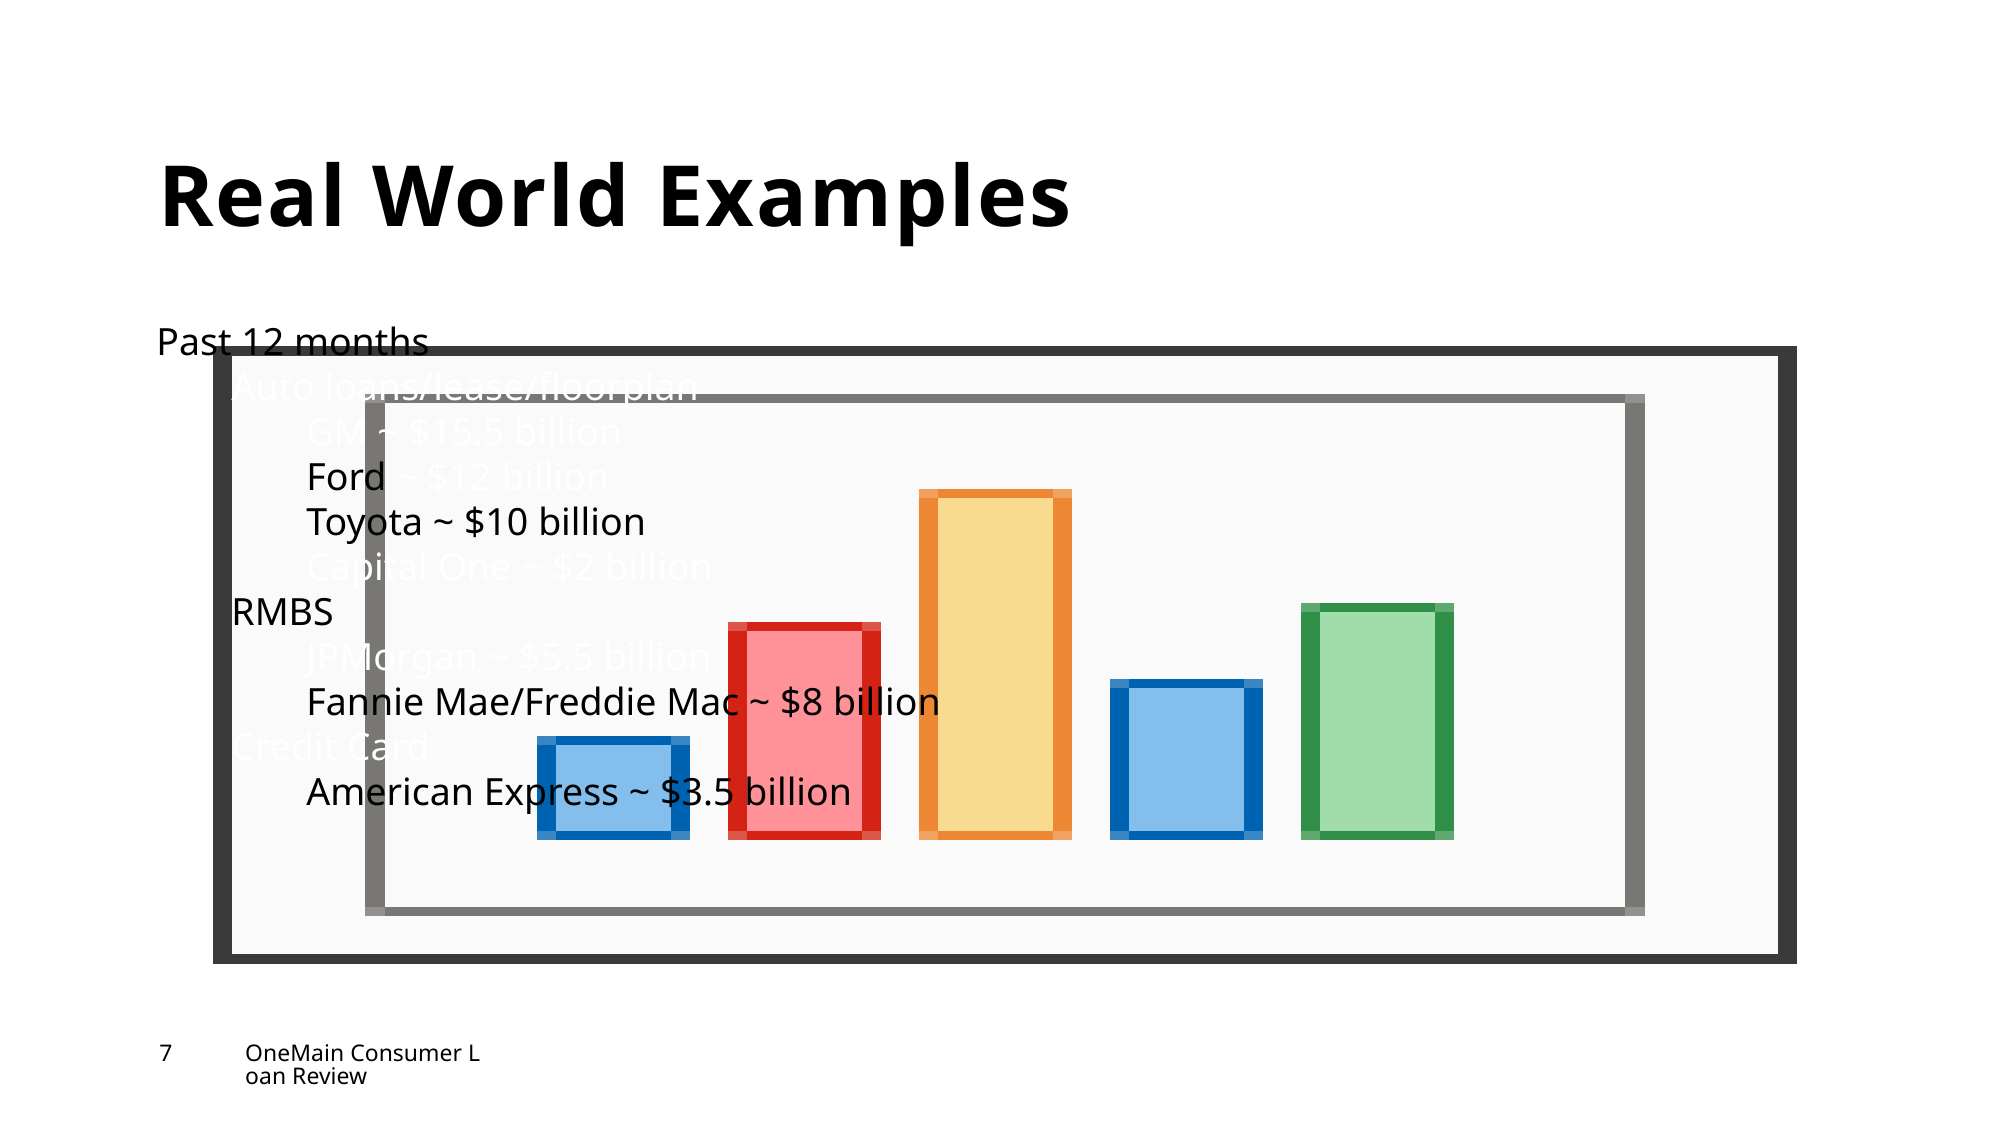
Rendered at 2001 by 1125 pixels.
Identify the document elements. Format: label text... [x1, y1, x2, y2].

slide_number 7 [159, 1038, 246, 1080]
footer OneMain Consumer Loan Review [246, 1038, 491, 1080]
title Real World Examples [158, 144, 1094, 245]
text_box Past 12 months Auto loans/lease/floorplan GM ~ $15.5 billion Ford ~ $12 billion Toyota ~ $10 billion Capital One ~ $2 billion RMBS JPMorgan ~ $5.5 billion Fannie Mae/Freddie Mac ~ $8 billion Credit Card American Express ~ $3.5 billion [156, 318, 1855, 993]
